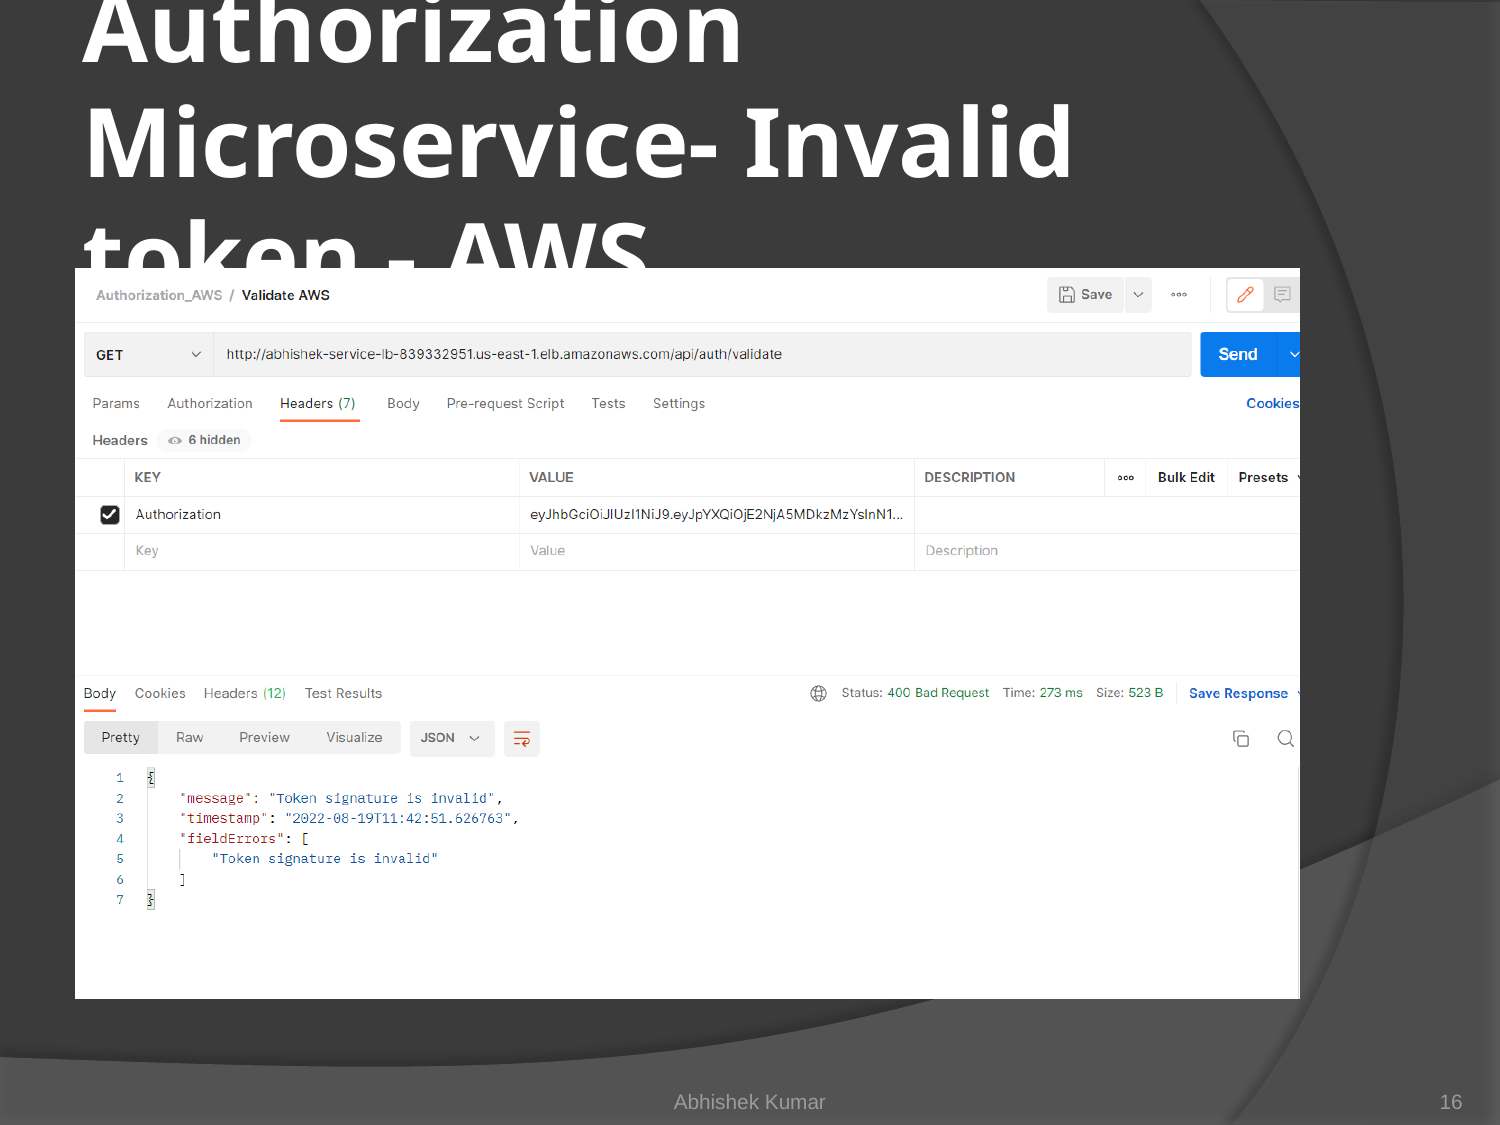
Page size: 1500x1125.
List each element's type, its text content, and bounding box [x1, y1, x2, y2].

title Authorization Microservice- Invalid token - AWS [75, 45, 1300, 233]
slide_number 16 [1337, 1053, 1463, 1114]
footer Abhishek Kumar [512, 1053, 988, 1114]
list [74, 268, 1301, 999]
